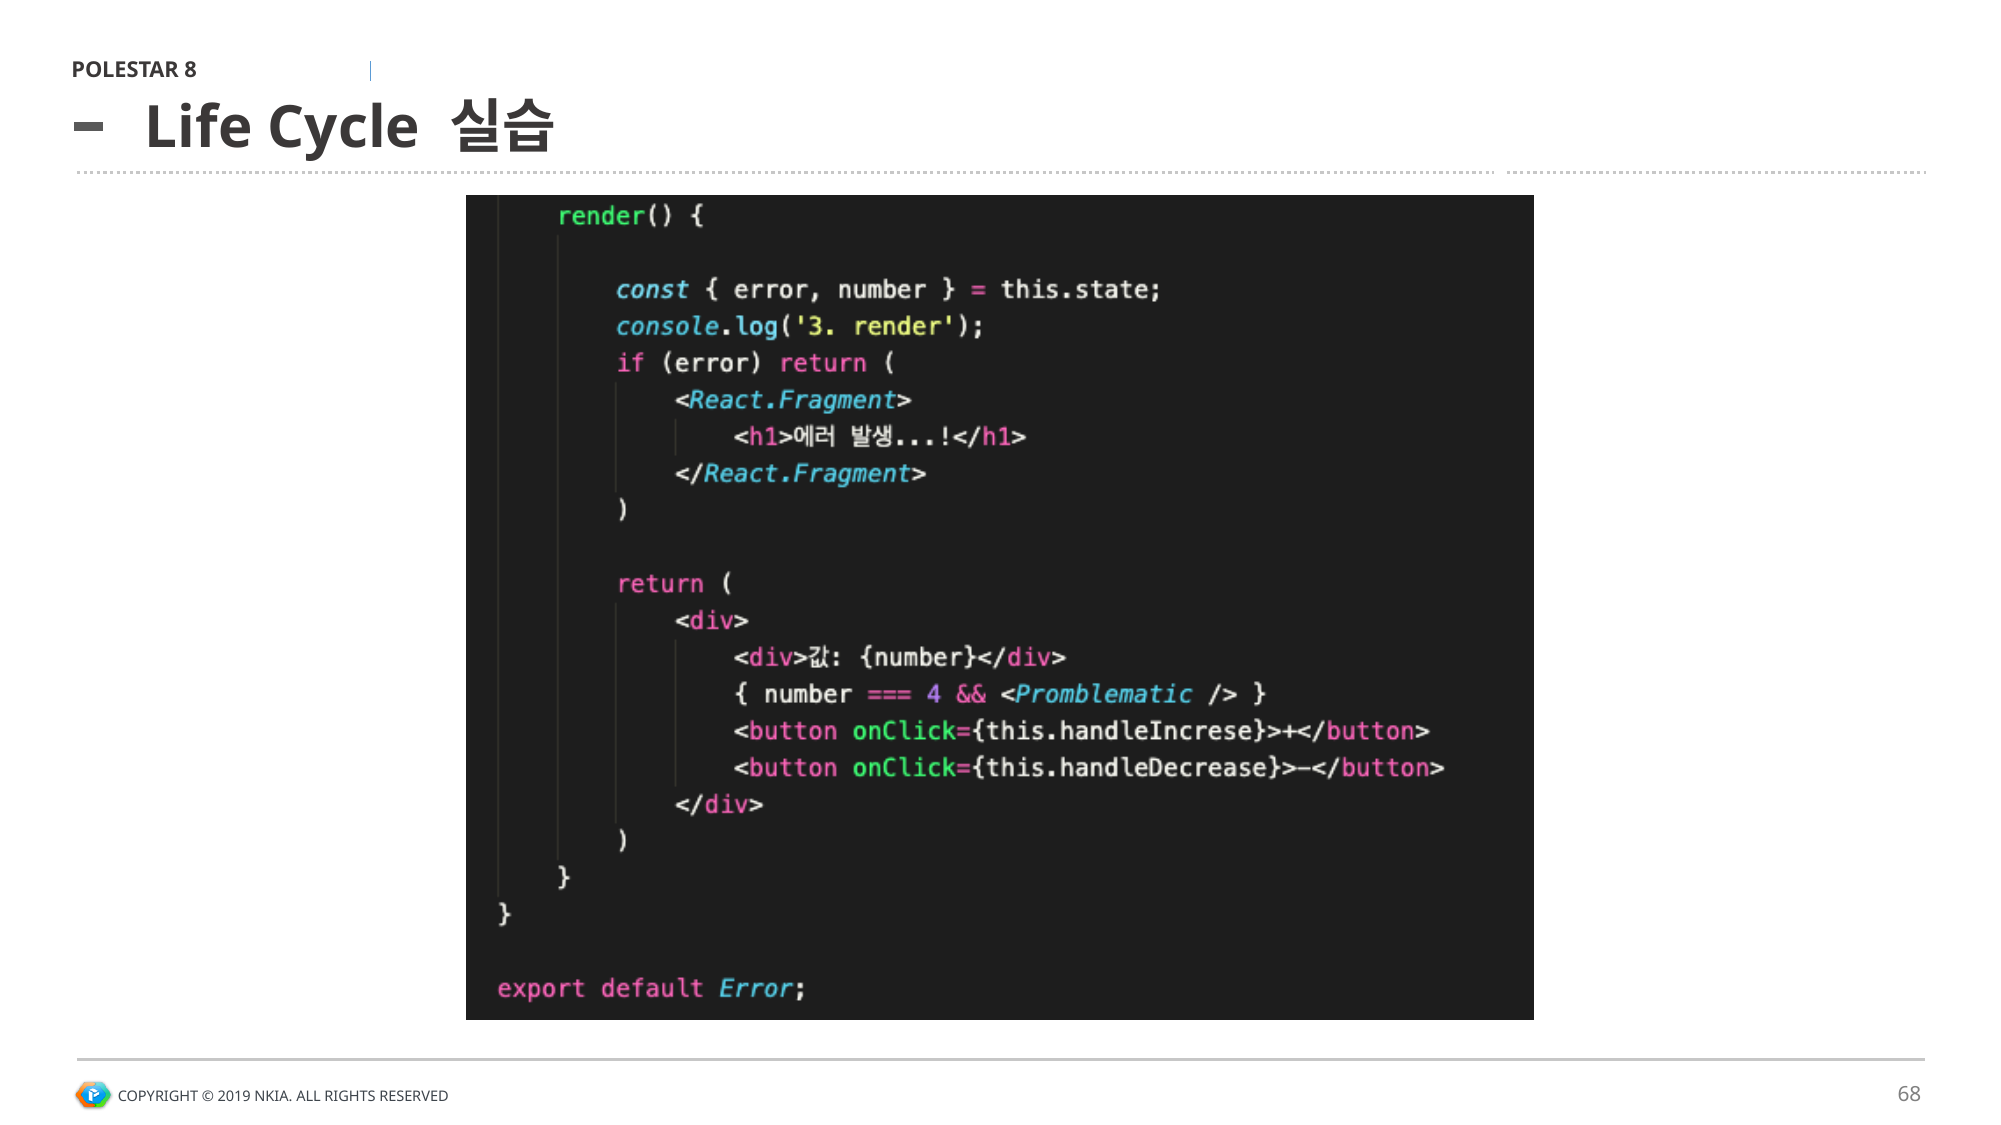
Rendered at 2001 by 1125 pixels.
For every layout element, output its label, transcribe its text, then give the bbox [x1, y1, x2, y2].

title Life Cycle 실습 [130, 89, 1597, 165]
picture [466, 195, 1534, 1020]
picture [67, 1079, 118, 1111]
